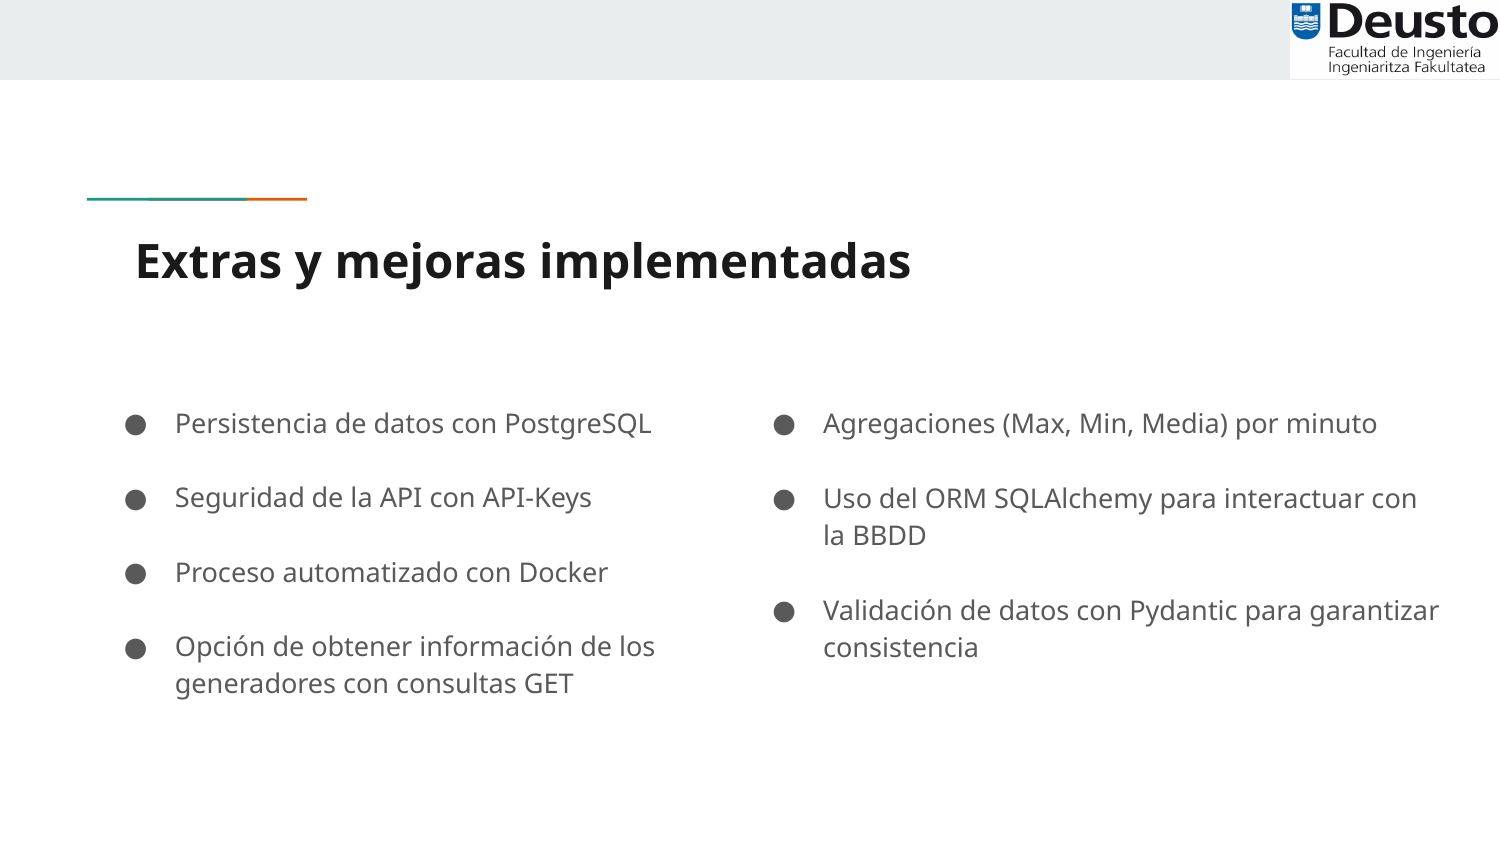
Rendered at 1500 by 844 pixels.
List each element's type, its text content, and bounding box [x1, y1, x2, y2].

text_box Agregaciones (Max, Min, Media) por minuto Uso del ORM SQLAlchemy para interactuar con la BBDD Validación de datos con Pydantic para garantizar consistencia [733, 386, 1460, 678]
list Persistencia de datos con PostgreSQL Seguridad de la API con API-Keys Proceso automatizado con Docker Opción de obtener información de los generadores con consultas GET [84, 386, 676, 844]
picture [1290, 0, 1500, 80]
title Extras y mejoras implementadas [119, 216, 1381, 305]
